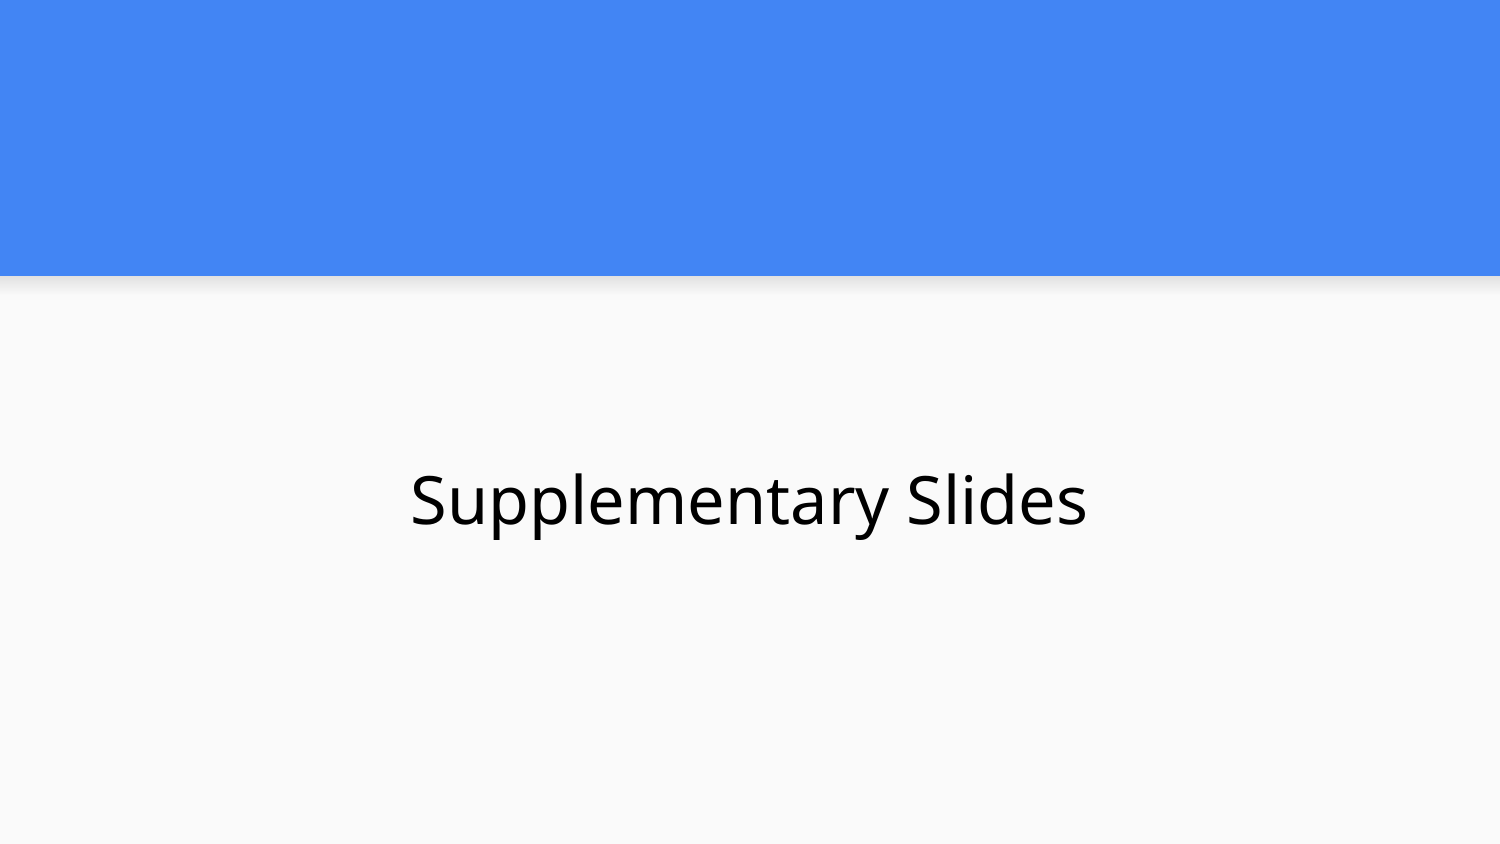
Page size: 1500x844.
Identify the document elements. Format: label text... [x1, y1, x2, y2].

title Supplementary Slides [75, 426, 1425, 553]
